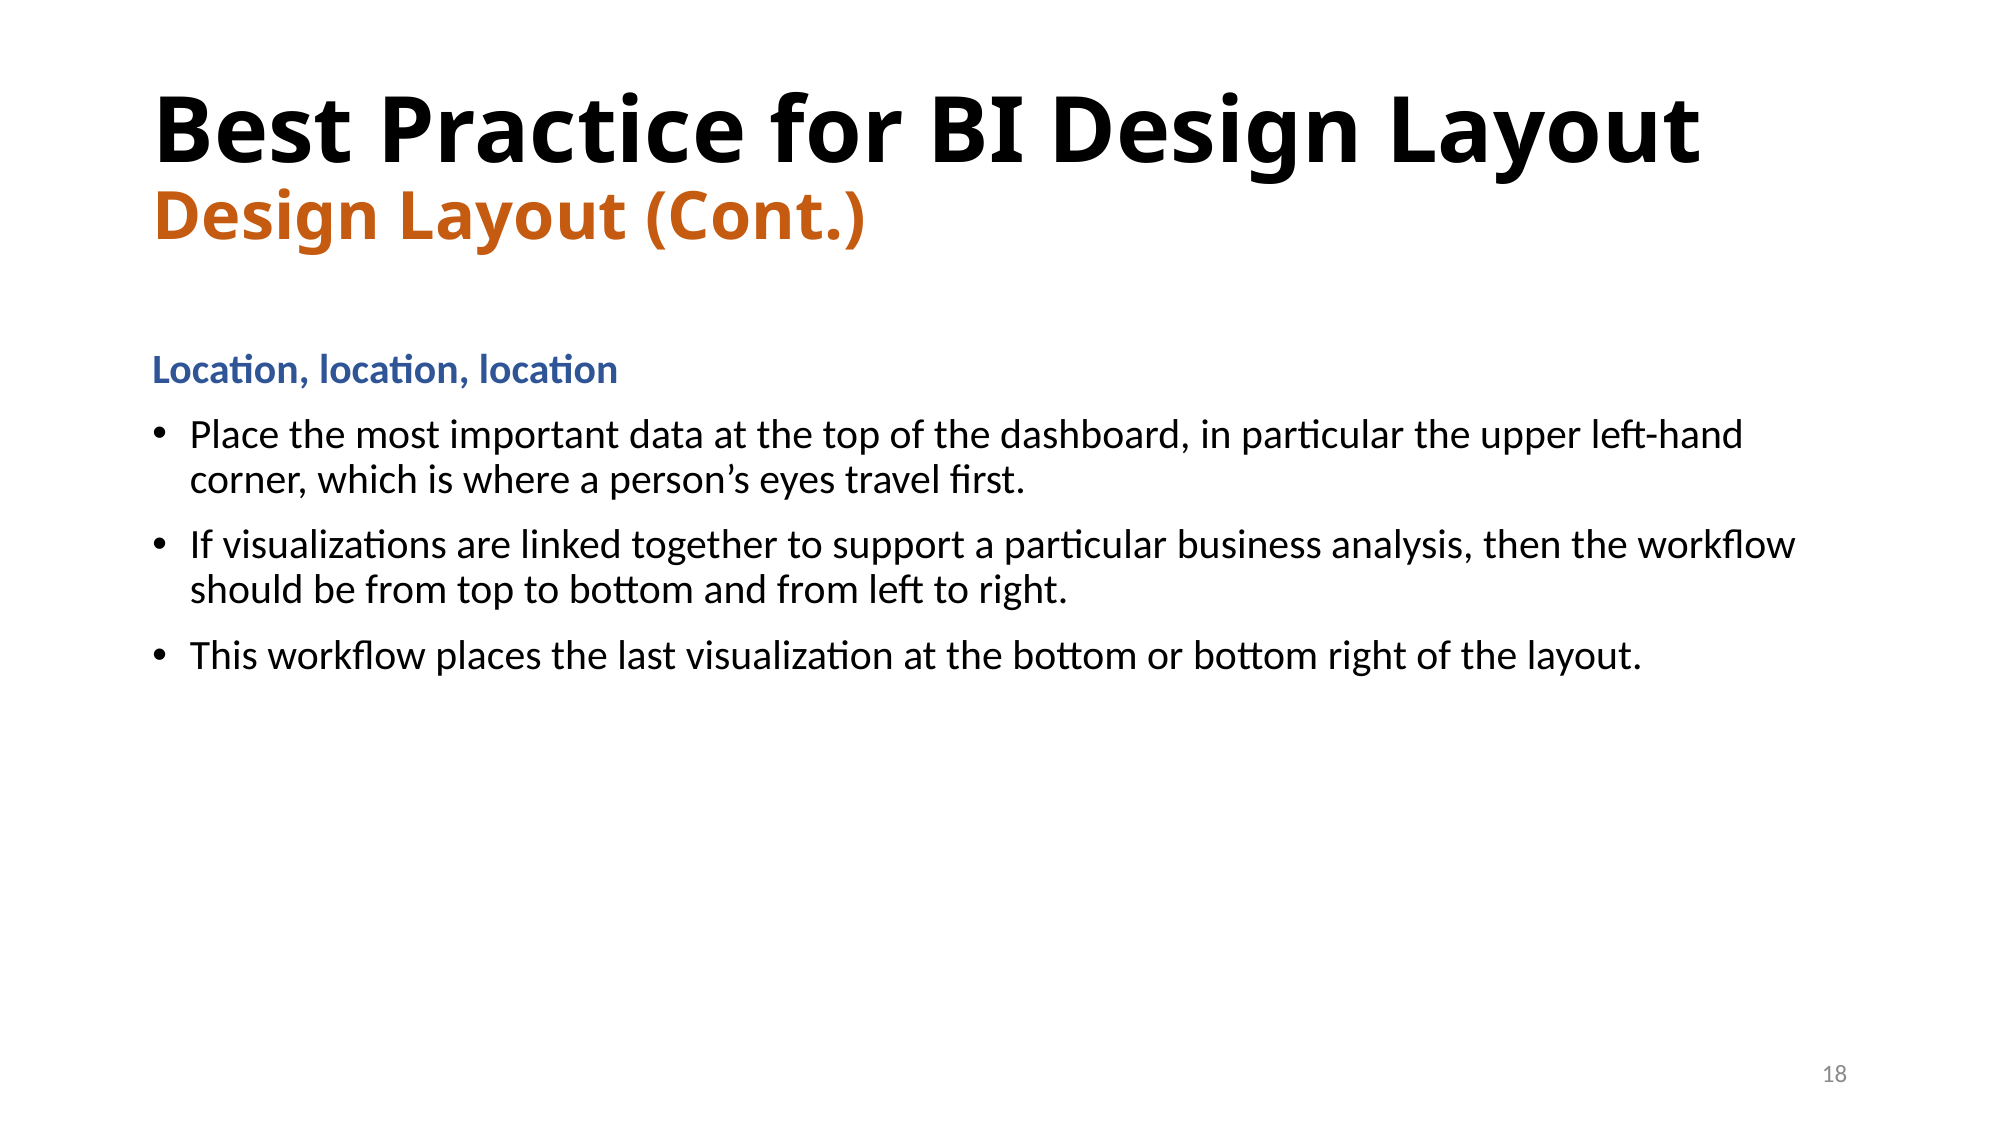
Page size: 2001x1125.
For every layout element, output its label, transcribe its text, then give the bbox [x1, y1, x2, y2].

slide_number 18 [1412, 1042, 1863, 1103]
list Location, location, location Place the most important data at the top of the dashboard, in particular the upper left-hand corner, which is where a person’s eyes travel first. If visualizations are linked together to support a particular business analysis, then the workflow should be from top to bottom and from left to right. This workflow places the last visualization at the bottom or bottom right of the layout. [137, 308, 1863, 1023]
title Best Practice for BI Design Layout Design Layout (Cont.) [137, 59, 1863, 278]
